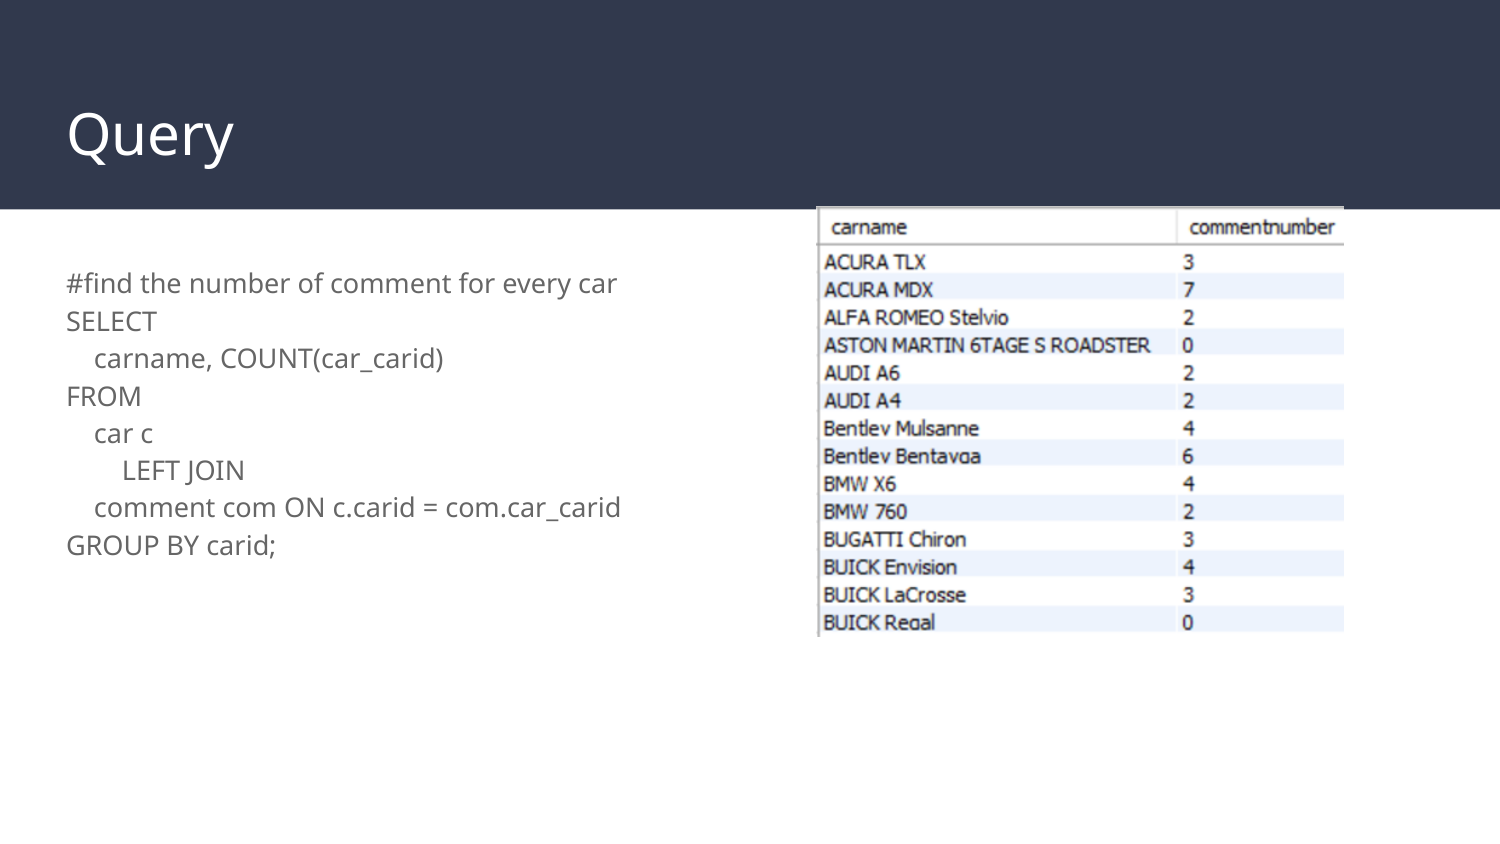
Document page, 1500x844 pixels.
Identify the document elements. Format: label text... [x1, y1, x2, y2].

title Query [51, 82, 1449, 185]
list #find the number of comment for every car SELECT carname, COUNT(car_carid) FROM car c LEFT JOIN comment com ON c.carid = com.car_carid GROUP BY carid; [51, 247, 708, 752]
picture [815, 206, 1345, 637]
